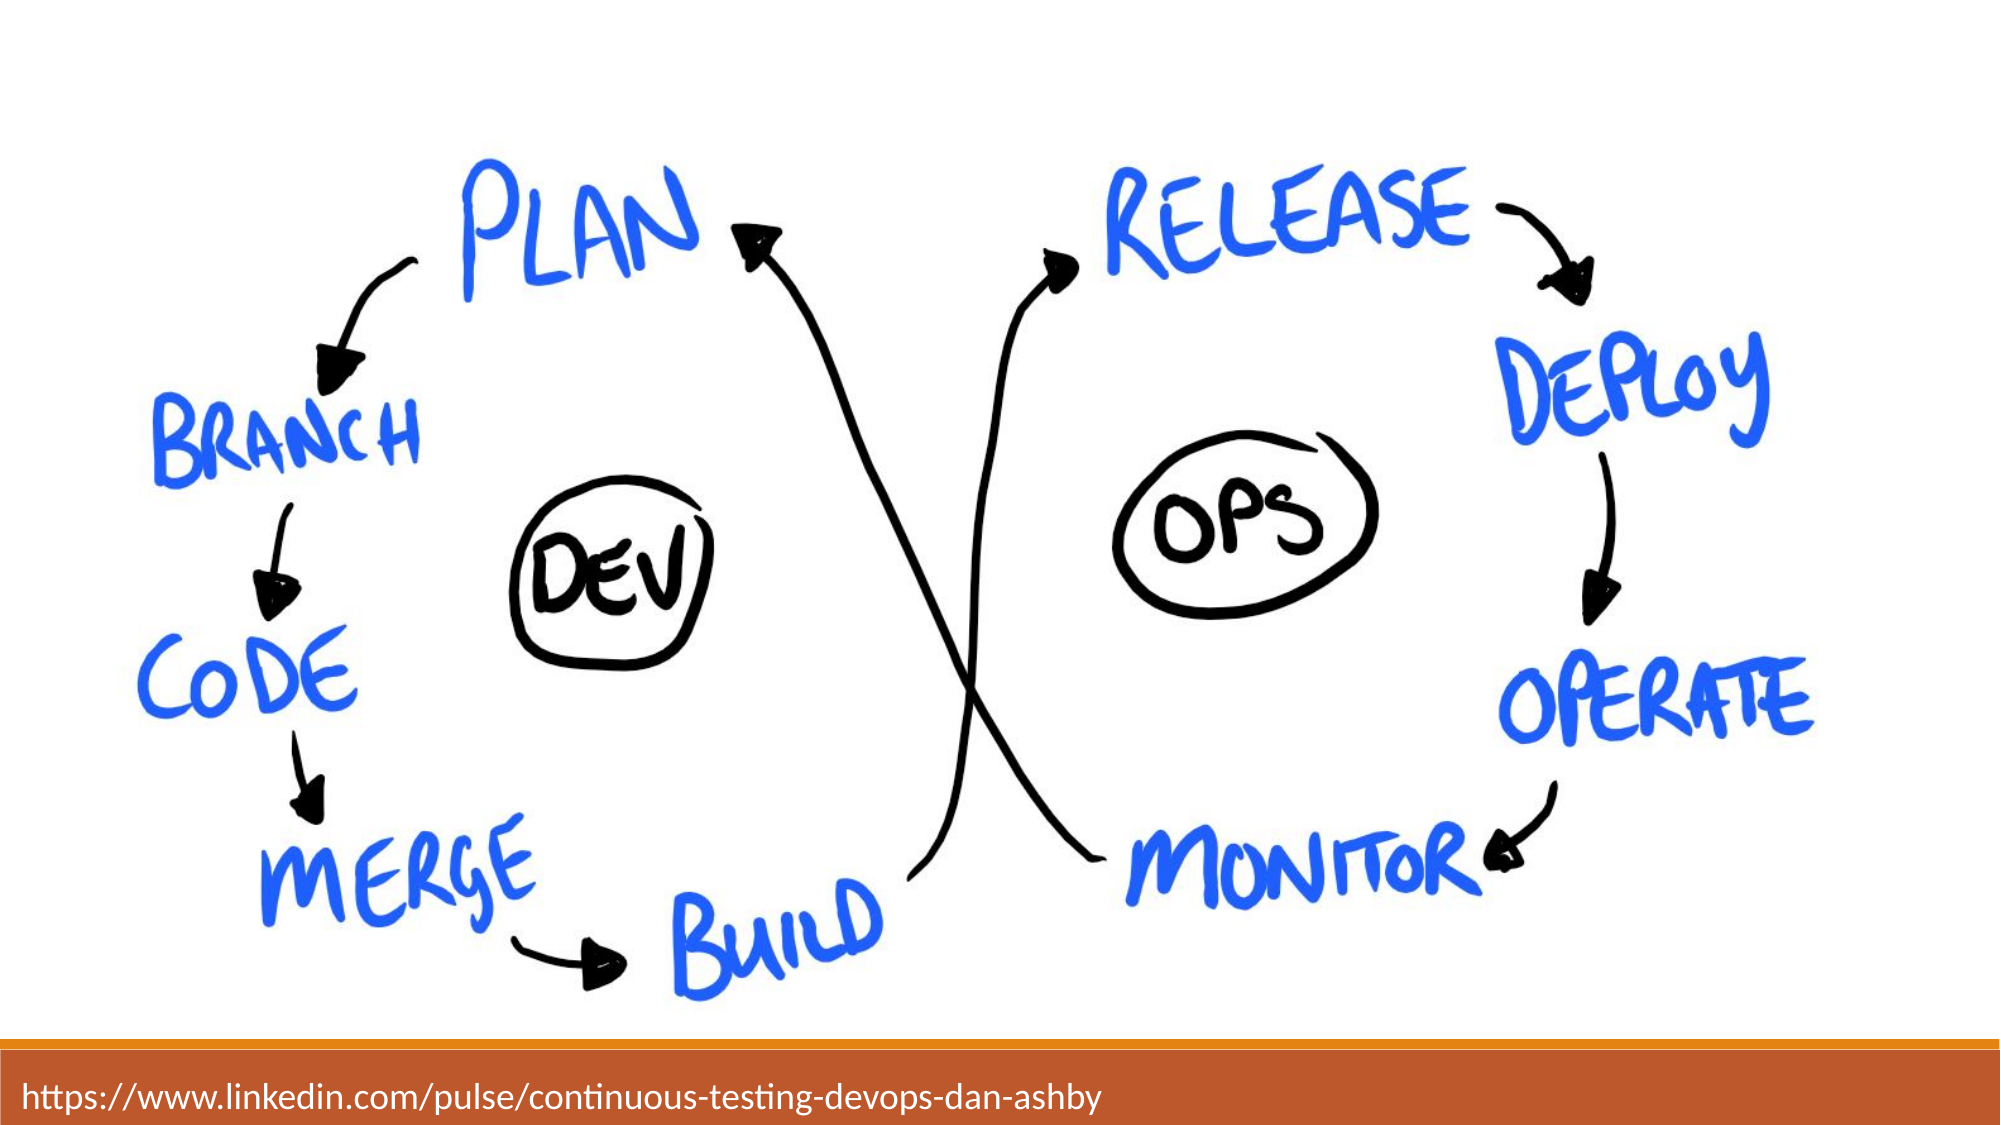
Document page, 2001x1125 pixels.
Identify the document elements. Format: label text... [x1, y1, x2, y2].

picture [37, 0, 1951, 1029]
text_box https://www.linkedin.com/pulse/continuous-testing-devops-dan-ashby [6, 1064, 1119, 1125]
